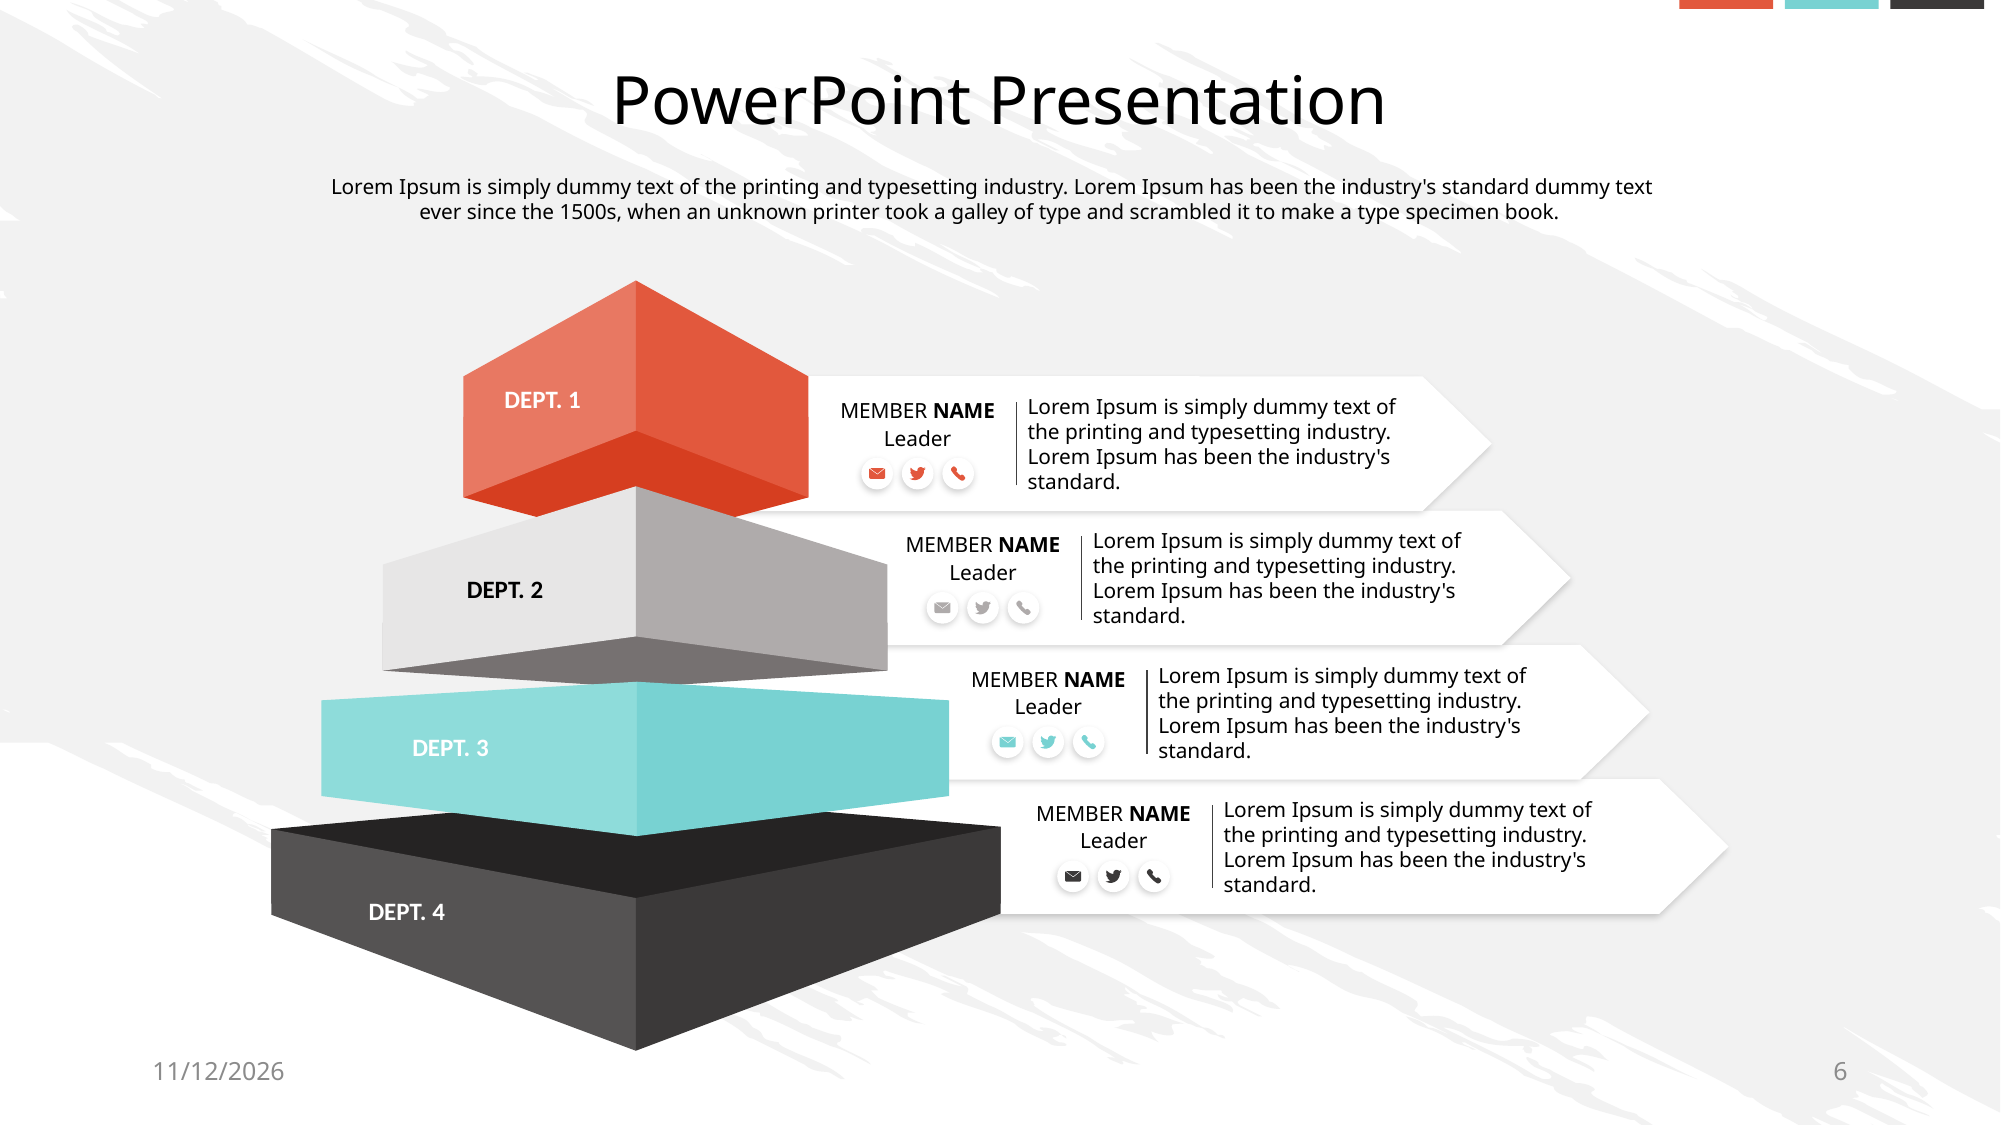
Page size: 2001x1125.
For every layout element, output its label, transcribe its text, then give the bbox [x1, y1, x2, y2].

text_box [888, 510, 1571, 646]
text_box [967, 591, 999, 624]
text_box [1081, 735, 1096, 750]
text_box Lorem Ipsum is simply dummy text of the printing and typesetting industry. Lorem Ipsum has been the industry's standard. [1027, 393, 1411, 494]
text_box [1005, 603, 1041, 629]
list PowerPoint Presentation [509, 59, 1491, 148]
text_box [1040, 735, 1057, 749]
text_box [999, 736, 1016, 748]
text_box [463, 280, 809, 486]
text_box Lorem Ipsum is simply dummy text of the printing and typesetting industry. Lorem Ipsum has been the industry's standard. [1223, 796, 1606, 897]
slide_number 6 [1412, 1042, 1863, 1103]
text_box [1026, 800, 1201, 854]
text_box [1070, 737, 1107, 763]
text_box [1146, 869, 1162, 884]
text_box [1032, 726, 1065, 758]
text_box [1097, 860, 1130, 893]
text_box Lorem Ipsum is simply dummy text of the printing and typesetting industry. Lorem Ipsum has been the industry's standard. [1158, 662, 1541, 763]
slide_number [137, 1042, 588, 1103]
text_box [1065, 870, 1082, 882]
text_box [1105, 869, 1122, 883]
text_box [382, 486, 888, 681]
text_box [830, 397, 1006, 451]
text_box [960, 666, 1136, 719]
text_box [1138, 860, 1170, 893]
text_box [950, 779, 1729, 914]
text_box [1057, 860, 1089, 893]
text_box [950, 779, 1587, 785]
text_box [861, 457, 894, 486]
text_box [1095, 872, 1130, 897]
text_box [991, 726, 1024, 758]
text_box [925, 605, 960, 629]
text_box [321, 681, 950, 837]
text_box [869, 468, 886, 479]
text_box [1072, 726, 1105, 758]
text_box [809, 376, 1492, 512]
text_box [1030, 738, 1066, 763]
text_box [1007, 591, 1040, 624]
list Lorem Ipsum is simply dummy text of the printing and typesetting industry. Lorem Ipsum has been the industry's standard dummy text ever since the 1500s, when an unknown printer took a galley of type and scrambled it to make a type specimen book. [304, 166, 1680, 233]
text_box [888, 644, 1507, 650]
text_box [964, 603, 1001, 629]
text_box [1016, 600, 1031, 615]
text_box [951, 466, 966, 481]
text_box [888, 644, 1650, 780]
text_box Lorem Ipsum is simply dummy text of the printing and typesetting industry. Lorem Ipsum has been the industry's standard. [1092, 528, 1476, 628]
text_box [901, 457, 934, 490]
text_box [974, 601, 991, 615]
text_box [895, 532, 1071, 585]
text_box [942, 457, 975, 490]
text_box [909, 467, 926, 481]
text_box [990, 737, 1026, 763]
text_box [934, 602, 951, 614]
text_box [926, 591, 959, 624]
text_box [888, 510, 1428, 516]
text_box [271, 795, 1001, 1051]
